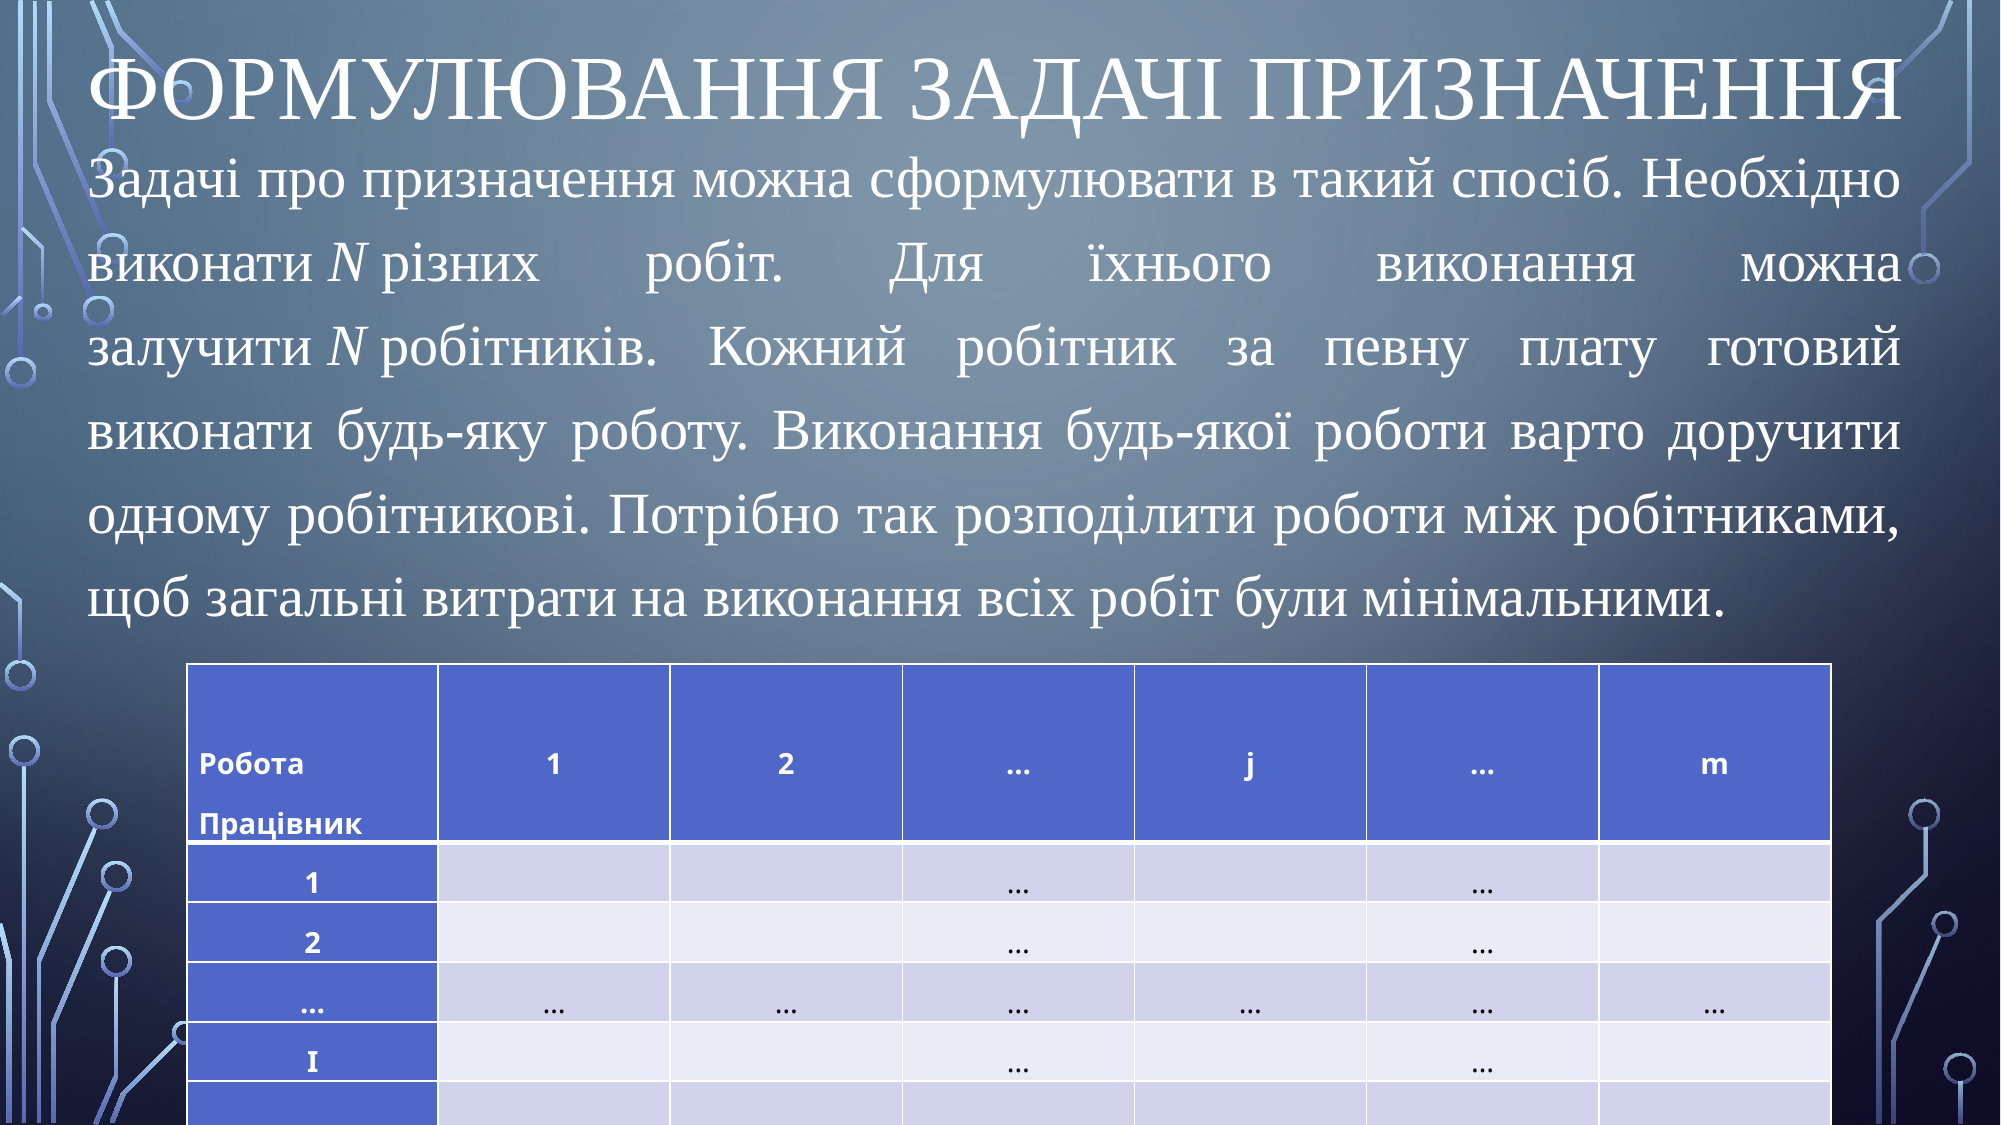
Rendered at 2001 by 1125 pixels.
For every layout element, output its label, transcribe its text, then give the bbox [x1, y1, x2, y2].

title Формулювання задачі призначення [66, 0, 1928, 180]
list Задачі про призначення можна сформулювати в такий спосіб. Необхідно виконати N різних робіт. Для їхнього виконання можна залучити N робітників. Кожний робітник за певну плату готовий виконати будь-яку роботу. Виконання будь-якої роботи варто доручити одному робітникові. Потрібно так розподілити роботи між робітниками, щоб загальні витрати на виконання всіх робіт були мінімальними. [72, 118, 1918, 700]
